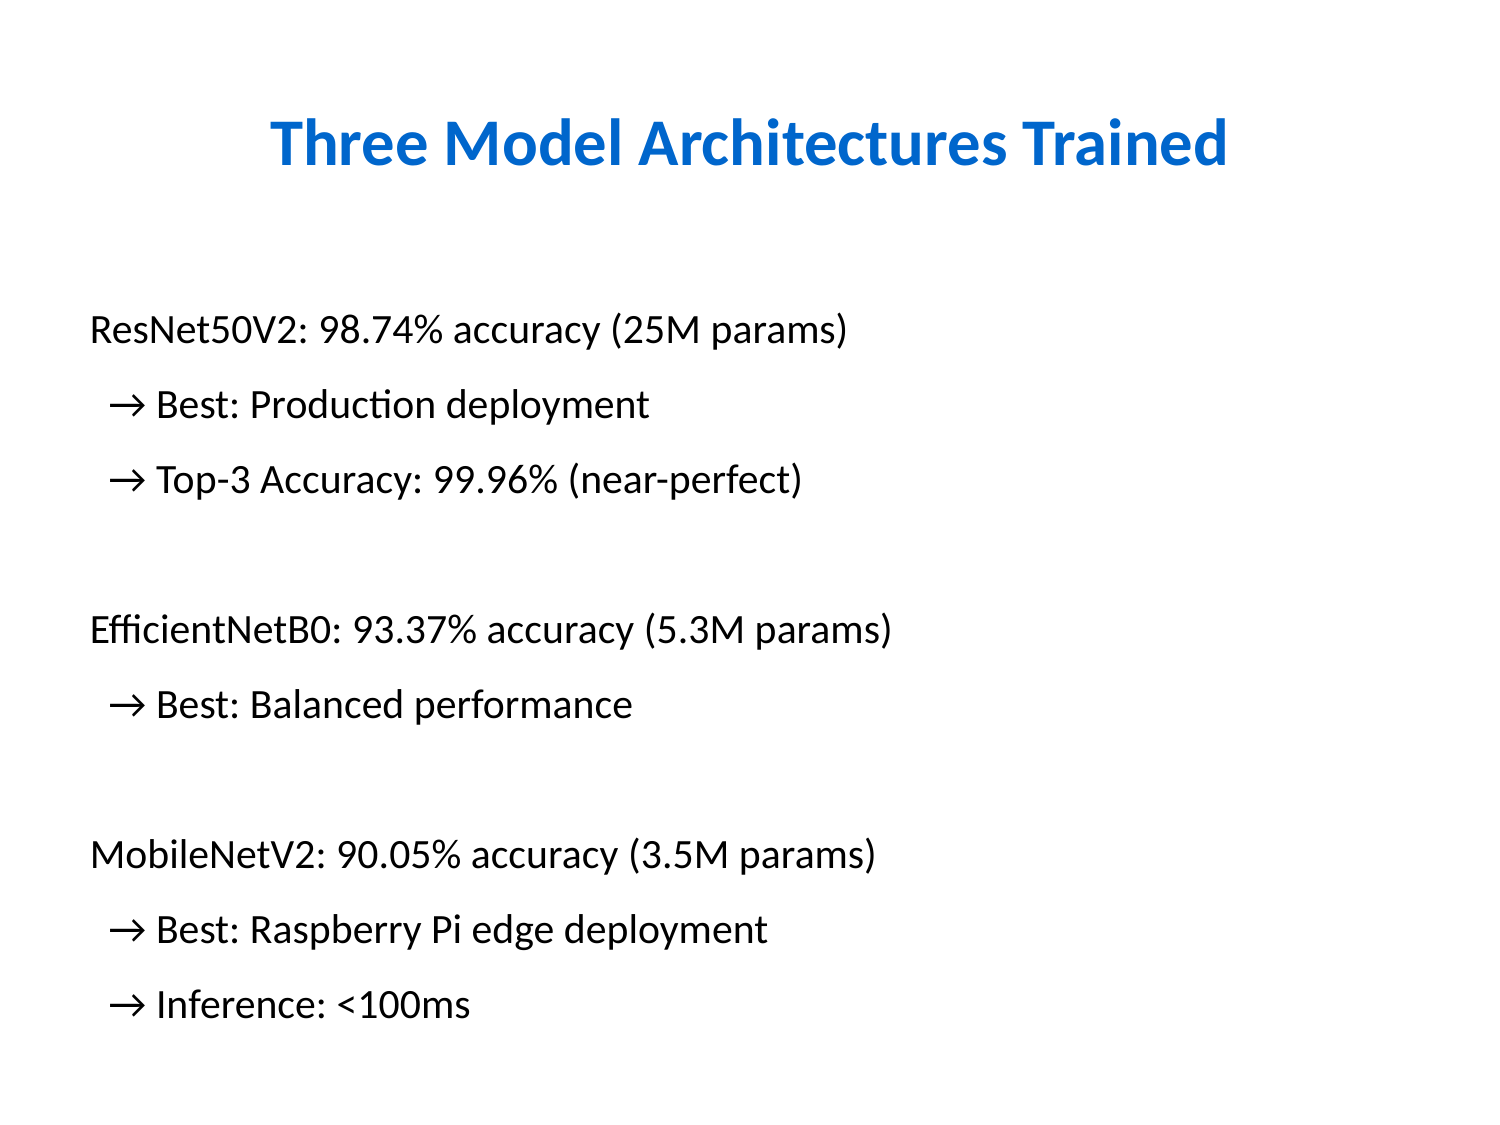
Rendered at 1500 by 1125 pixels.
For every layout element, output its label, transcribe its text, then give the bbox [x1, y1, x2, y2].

text_box ResNet50V2: 98.74% accuracy (25M params) → Best: Production deployment → Top-3 Accuracy: 99.96% (near-perfect) EfficientNetB0: 93.37% accuracy (5.3M params) → Best: Balanced performance MobileNetV2: 90.05% accuracy (3.5M params) → Best: Raspberry Pi edge deployment → Inference: <100ms Critical Discovery: Each model needs specific preprocessing! [74, 224, 1425, 1125]
title Three Model Architectures Trained [75, 45, 1425, 224]
